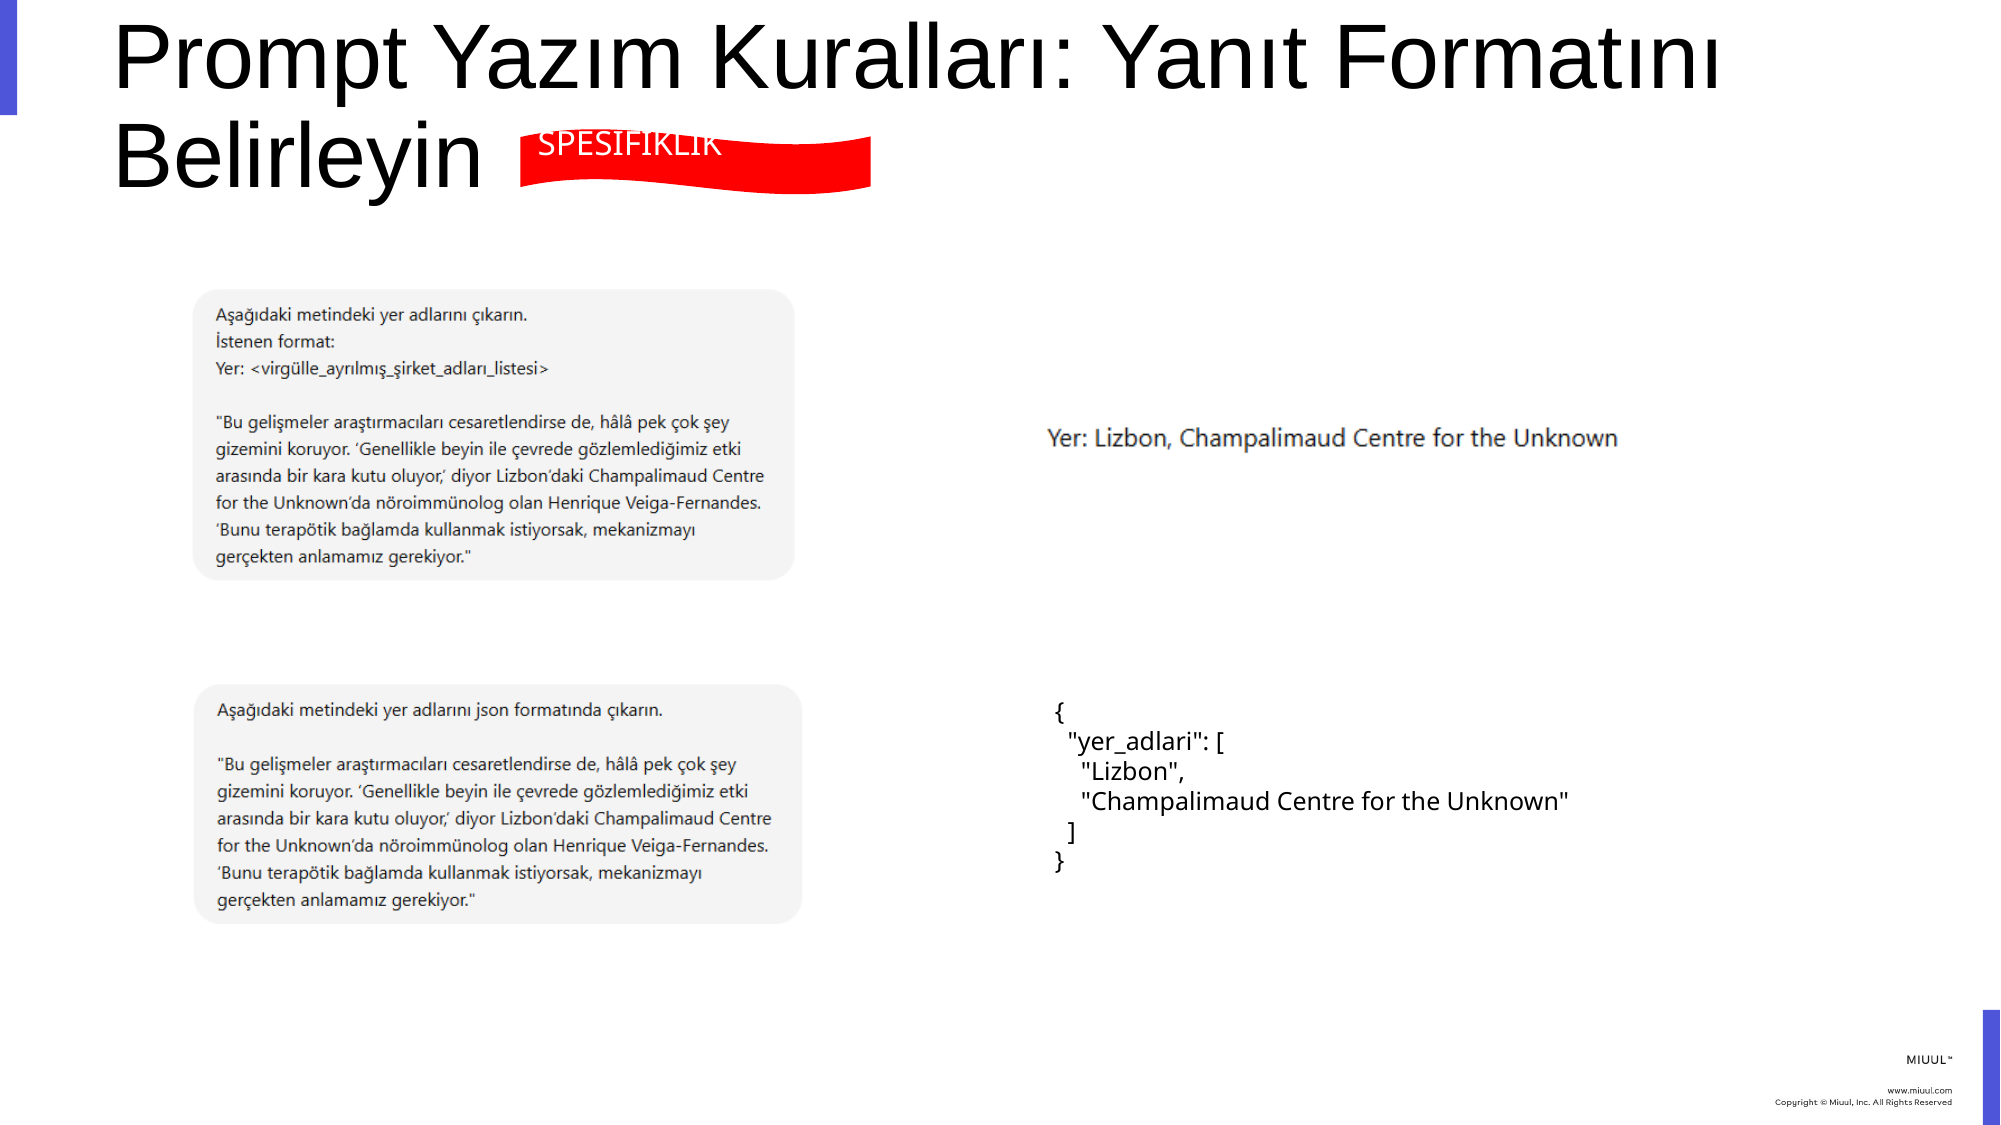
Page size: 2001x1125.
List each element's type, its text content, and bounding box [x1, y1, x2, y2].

picture [176, 672, 818, 933]
title Prompt Yazım Kuralları: Yanıt Formatını Belirleyin [97, 0, 1934, 218]
picture [1031, 407, 1635, 470]
text_box [1982, 1009, 2000, 1125]
text_box { "yer_adlari": [ "Lizbon", "Champalimaud Centre for the Unknown" ] } [1040, 687, 1823, 883]
picture [1742, 1050, 1984, 1115]
picture [176, 285, 798, 591]
text_box SPESİFİKLİK [520, 129, 871, 195]
text_box [0, 0, 18, 116]
